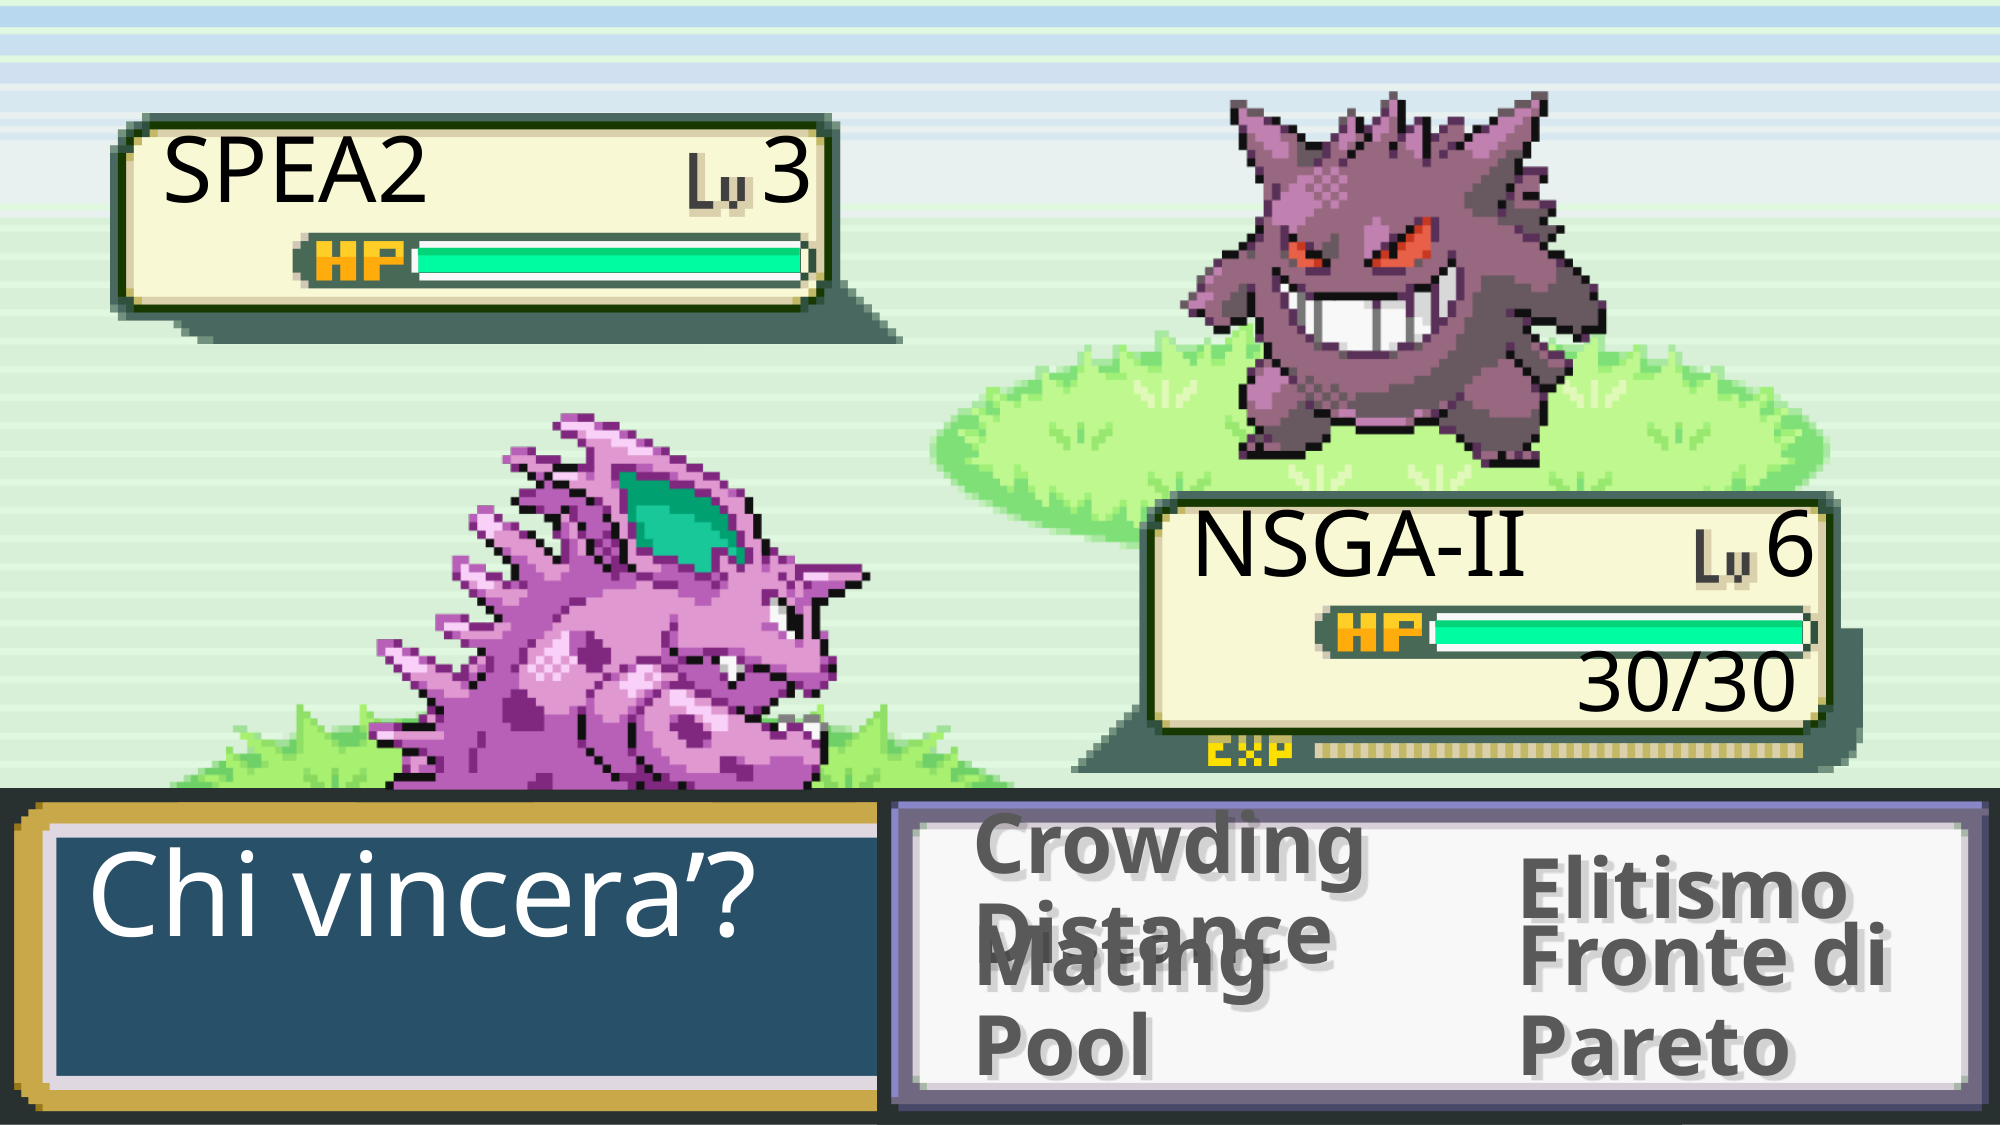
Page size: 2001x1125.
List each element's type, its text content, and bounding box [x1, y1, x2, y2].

list Mating Pool [957, 936, 1455, 1072]
list Crowding Distance [957, 824, 1455, 936]
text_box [110, 113, 903, 344]
title Chi vincera’? [71, 850, 870, 1069]
list Elitismo [1501, 824, 1958, 936]
picture [0, 0, 2000, 1125]
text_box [1070, 489, 1863, 774]
list Fronte di Pareto [1501, 936, 1958, 1072]
